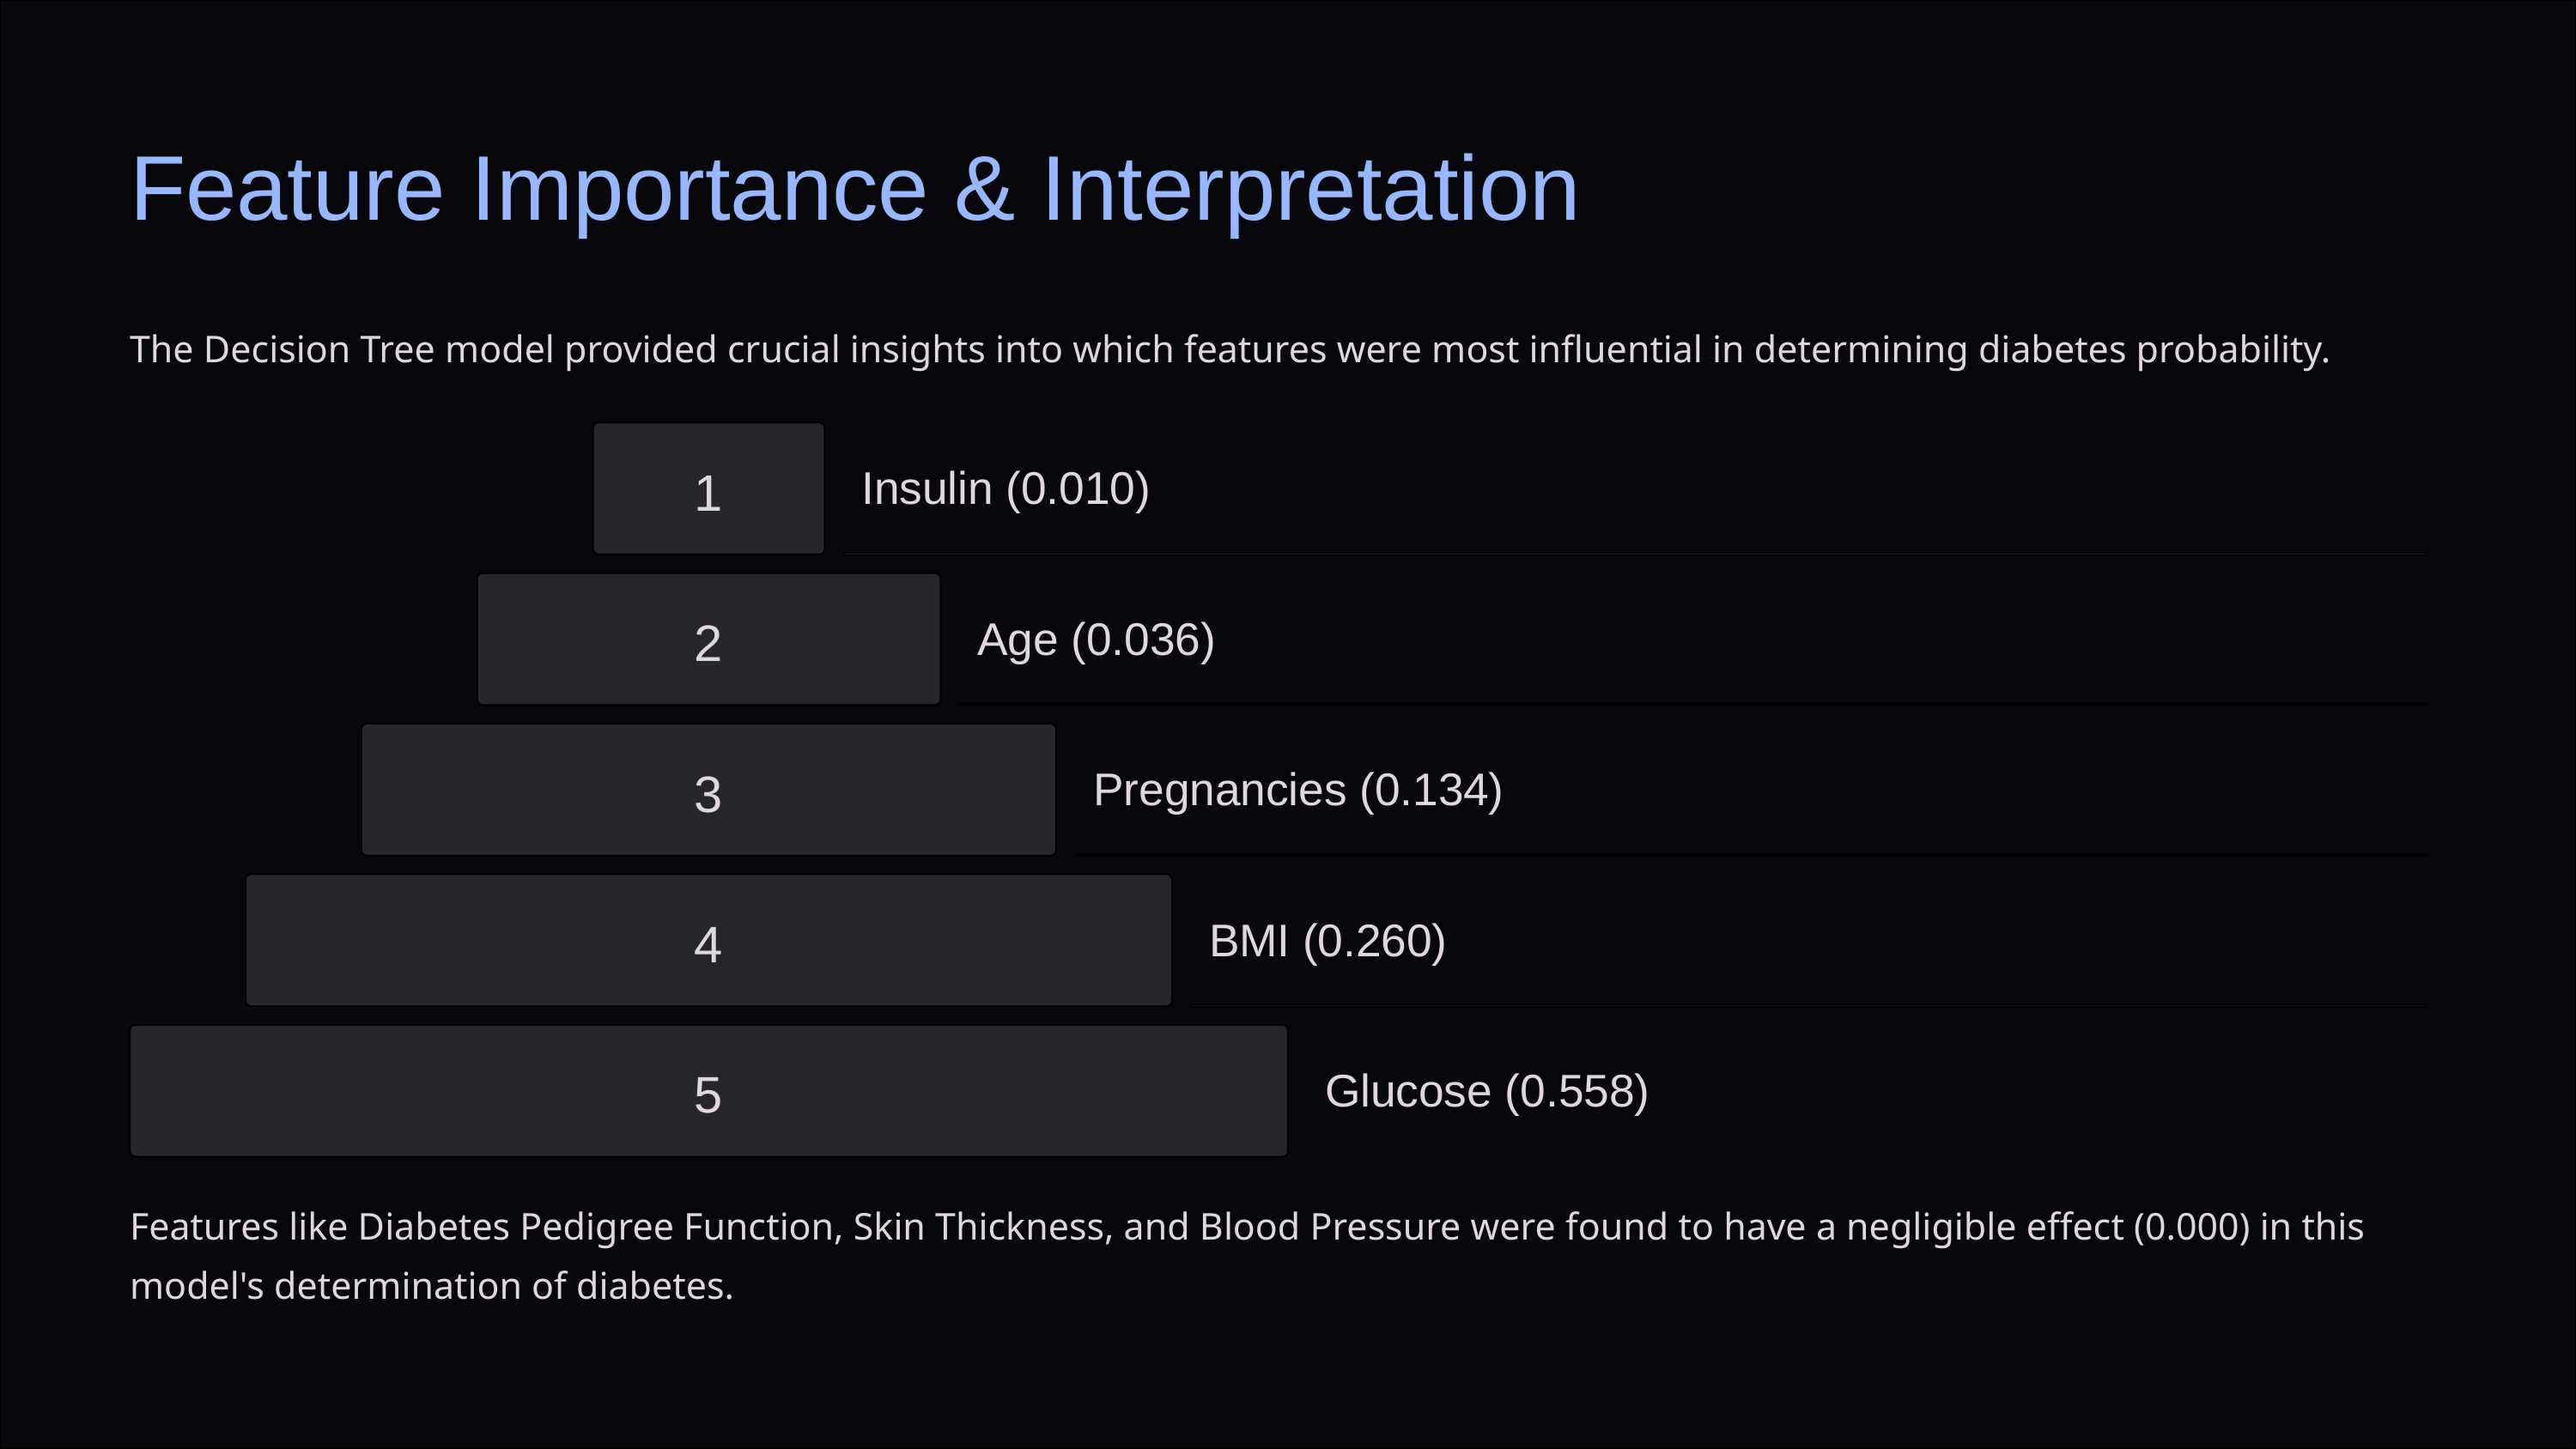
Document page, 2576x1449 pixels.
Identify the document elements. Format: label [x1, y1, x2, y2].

text_box [0, 0, 2576, 1449]
text_box [1190, 1003, 2428, 1007]
text_box [245, 874, 1173, 1007]
text_box [592, 421, 825, 555]
text_box [842, 552, 2428, 555]
text_box [129, 1024, 1289, 1157]
text_box [477, 573, 941, 706]
text_box [361, 723, 1057, 856]
text_box [1074, 853, 2428, 857]
